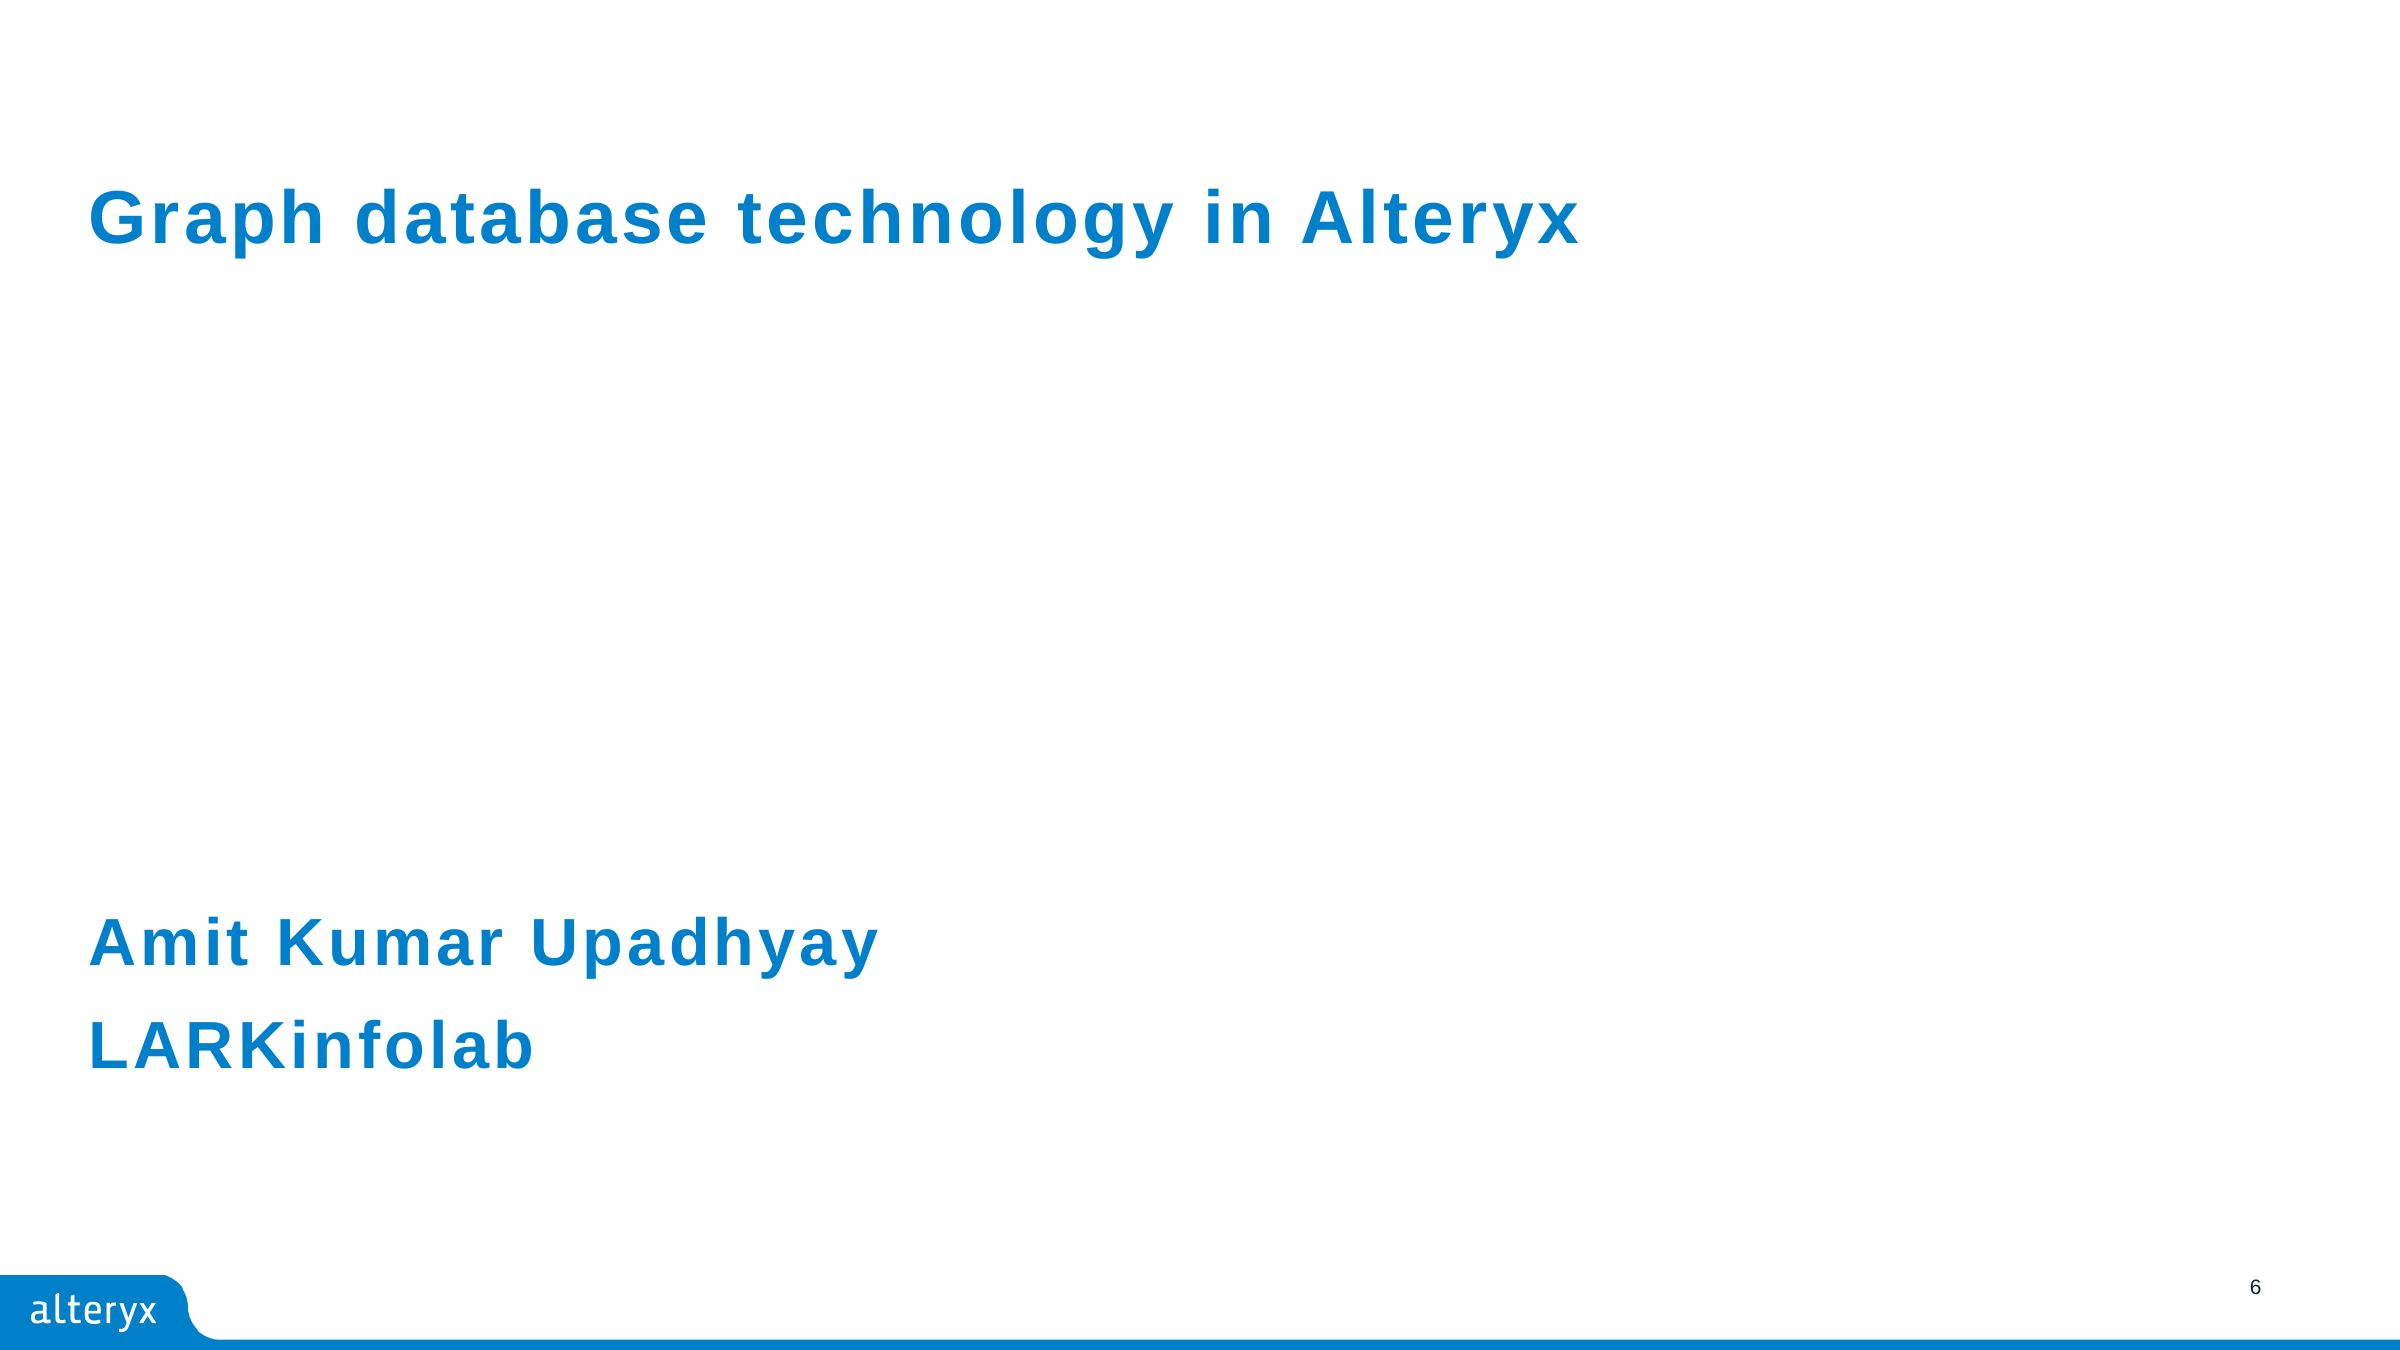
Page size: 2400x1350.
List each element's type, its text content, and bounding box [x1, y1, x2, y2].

text_box Amit Kumar Upadhyay [88, 907, 1045, 1011]
picture [31, 1293, 156, 1332]
slide_number 6 [2249, 1250, 2325, 1322]
text_box LARKinfolab [88, 1010, 729, 1114]
title Graph database technology in Alteryx [88, 179, 1682, 283]
